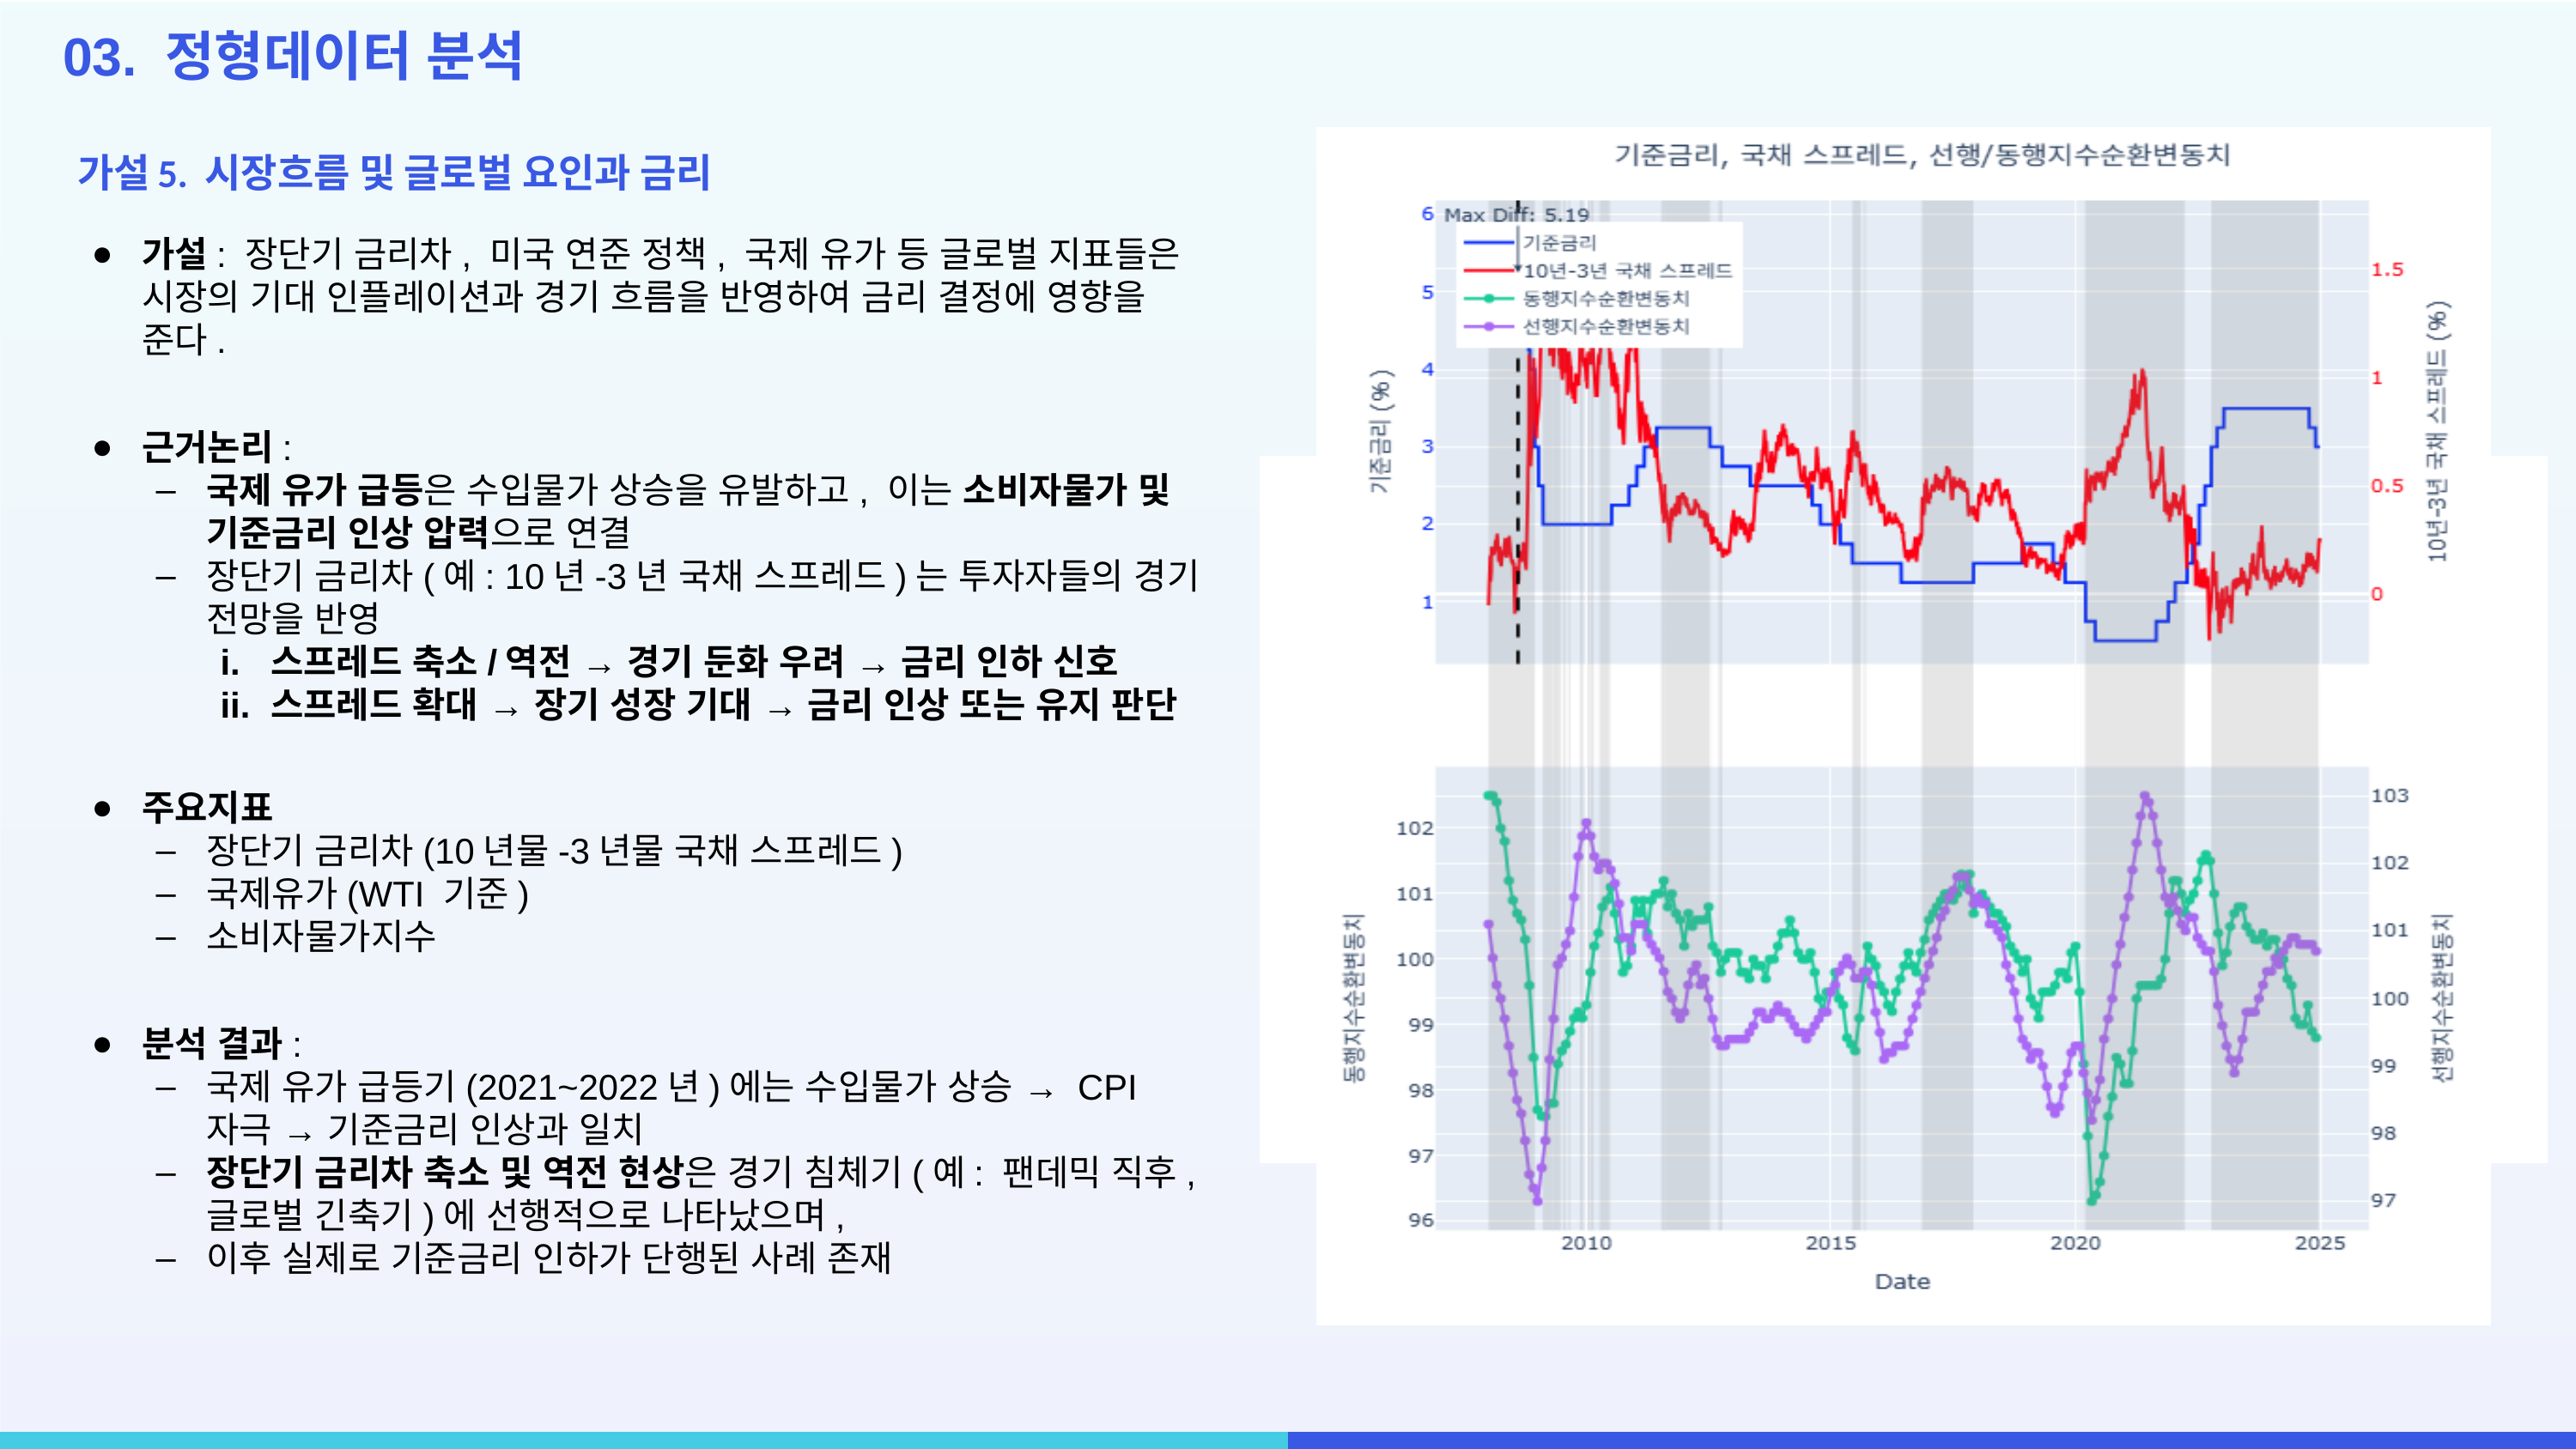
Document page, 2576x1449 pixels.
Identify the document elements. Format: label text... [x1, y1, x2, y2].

picture [0, 0, 2576, 1449]
list 가설: 장단기 금리차, 미국 연준 정책, 국제 유가 등 글로벌 지표들은 시장의 기대 인플레이션과 경기 흐름을 반영하여 금리 결정에 영향을 준다. 근거논리: 국제 유가 급등은 수입물가 상승을 유발하고, 이는 소비자물가 및 기준금리 인상 압력으로 연결 장단기 금리차(예: 10년-3년 국채 스프레드)는 투자자들의 경기 전망을 반영 스프레드 축소/역전 → 경기 둔화 우려 → 금리 인하 신호 스프레드 확대 → 장기 성장 기대 → 금리 인상 또는 유지 판단 주요지표 장단기 금리차(10년물-3년물 국채 스프레드) 국제유가(WTI 기준) 소비자물가지수 분석 결과: 국제 유가 급등기(2021~2022년)에는 수입물가 상승 → CPI 자극 → 기준금리 인상과 일치 장단기 금리차 축소 및 역전 현상은 경기 침체기(예: 팬데믹 직후, 글로벌 긴축기)에 선행적으로 나타났으며, 이후 실제로 기준금리 인하가 단행된 사례 존재 [64, 225, 556, 1394]
title 가설5. 시장흐름 및 글로벌 요인과 금리 [64, 125, 556, 217]
text_box 03. 정형데이터 분석 [35, 0, 556, 100]
